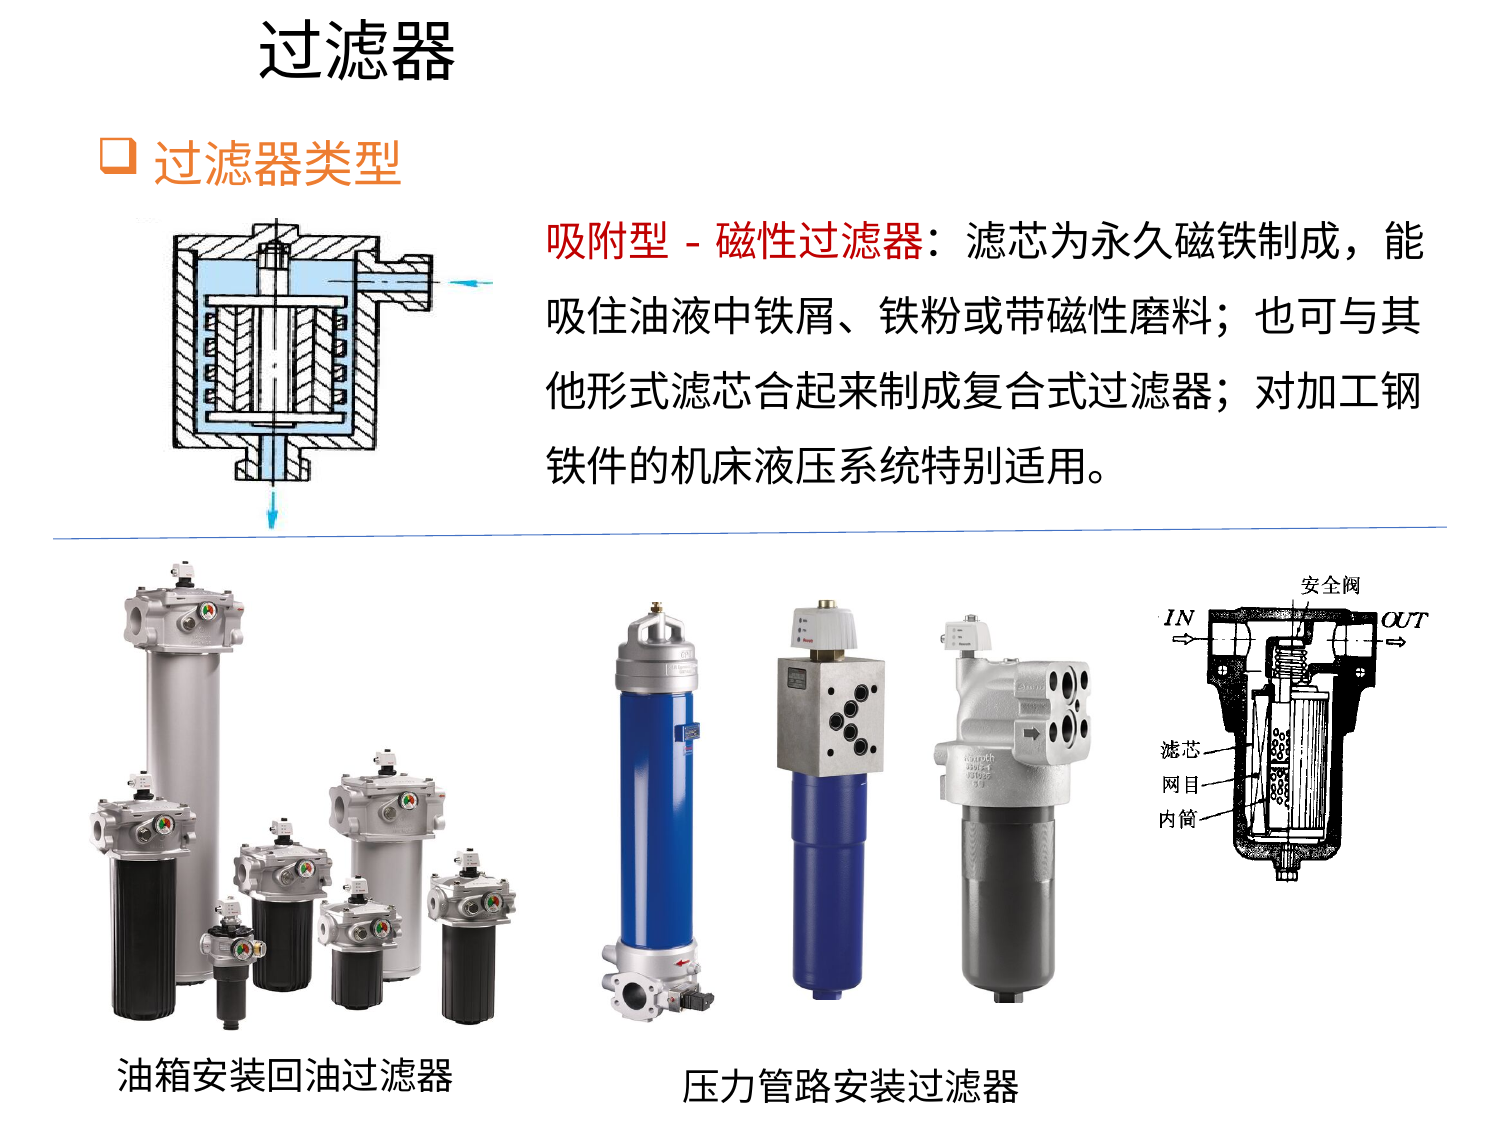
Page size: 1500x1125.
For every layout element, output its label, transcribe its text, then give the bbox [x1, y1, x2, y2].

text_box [53, 527, 1447, 539]
text_box 压力管路安装过滤器 [667, 1055, 1050, 1116]
title 过滤器 [242, 3, 1305, 106]
text_box 吸附型-磁性过滤器：滤芯为永久磁铁制成，能吸住油液中铁屑、铁粉或带磁性磨料；也可与其他形式滤芯合起来制成复合式过滤器；对加工钢铁件的机床液压系统特别适用。 [530, 182, 1443, 498]
picture [135, 218, 493, 527]
picture [559, 597, 1109, 1028]
text_box 过滤器类型 [81, 125, 1110, 195]
text_box 油箱安装回油过滤器 [101, 1044, 516, 1105]
picture [1133, 560, 1436, 891]
picture [67, 560, 538, 1031]
